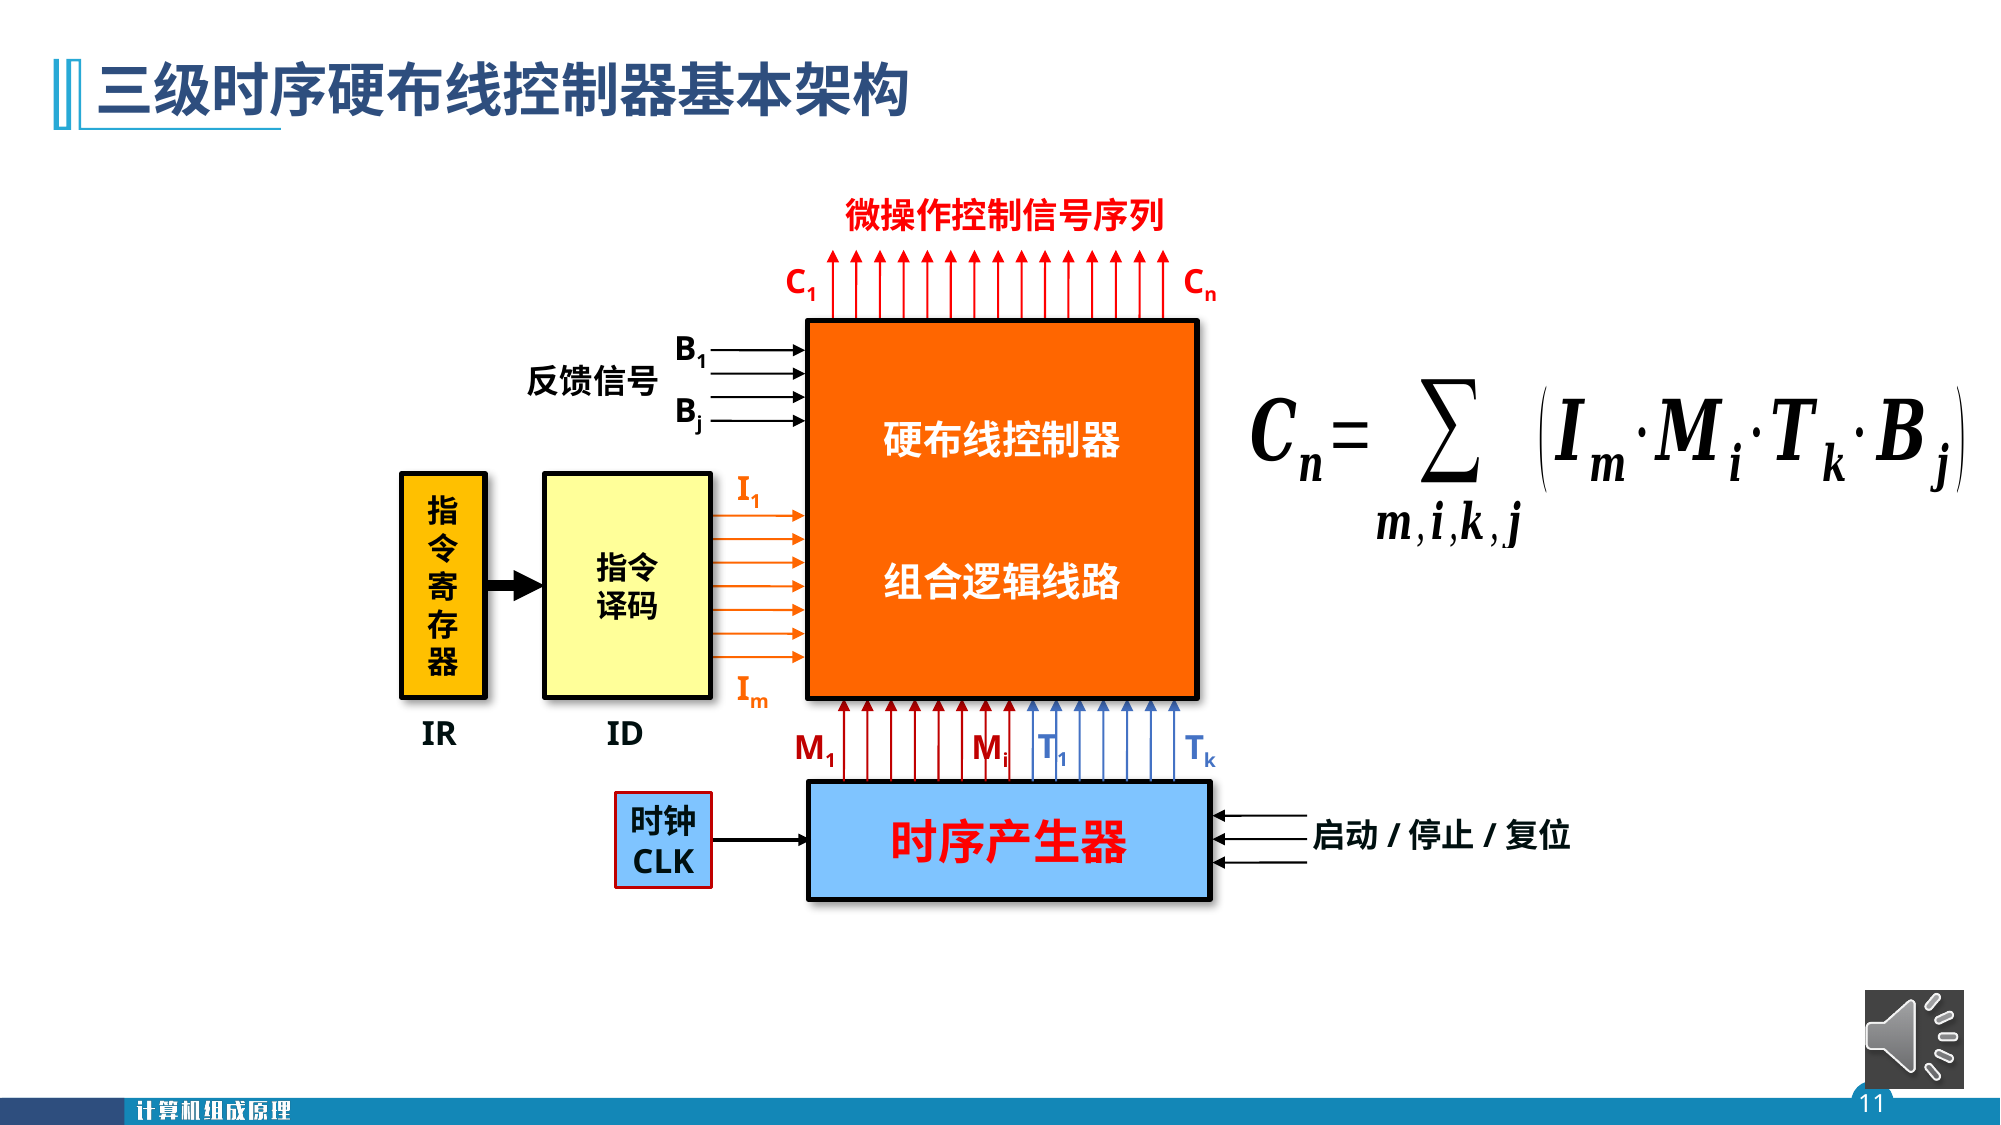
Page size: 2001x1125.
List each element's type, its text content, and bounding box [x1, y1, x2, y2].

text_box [725, 350, 806, 421]
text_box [657, 319, 725, 438]
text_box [785, 539, 829, 634]
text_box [767, 185, 1234, 321]
text_box IR [401, 704, 478, 760]
title 三级时序硬布线控制器基本架构 [80, 42, 1805, 144]
text_box 时钟 CLK [615, 792, 712, 888]
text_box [775, 698, 1233, 782]
text_box ID [587, 708, 664, 760]
text_box 指令寄存器 [401, 473, 486, 698]
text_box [720, 459, 785, 716]
text_box 指令 译码 [544, 473, 711, 698]
text_box 启动/停止/复位 [1277, 806, 1607, 862]
picture [1864, 989, 1965, 1090]
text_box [686, 539, 720, 634]
text_box 时序产生器 [808, 782, 1211, 900]
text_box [1212, 815, 1308, 863]
text_box 反馈信号 [511, 352, 657, 408]
text_box 硬布线控制器 组合逻辑线路 [807, 321, 1198, 698]
